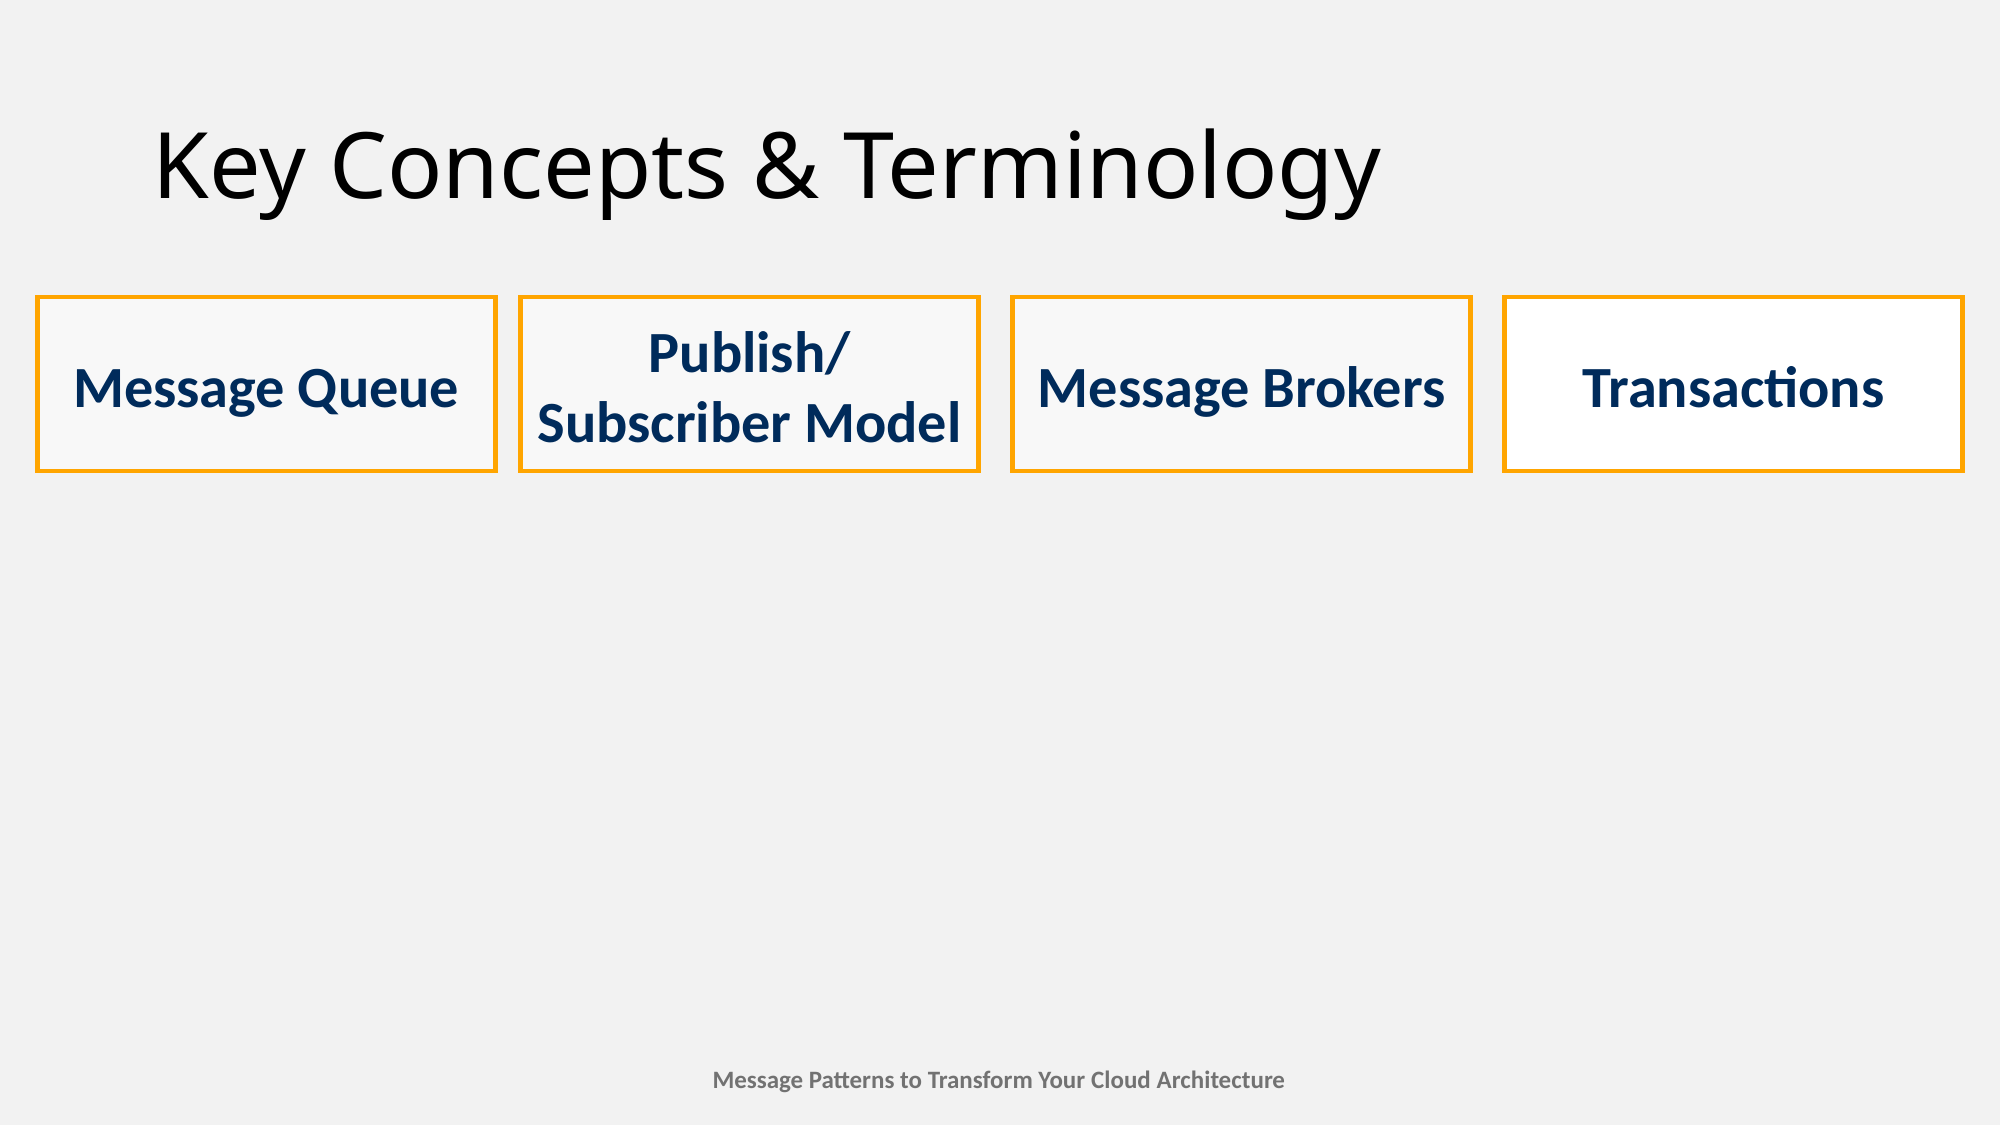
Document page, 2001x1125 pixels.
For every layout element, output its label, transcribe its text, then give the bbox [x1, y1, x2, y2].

title Key Concepts & Terminology [137, 59, 1863, 278]
text_box Message Brokers [1012, 296, 1472, 472]
text_box Transactions [1504, 296, 1964, 472]
text_box Publish/ Subscriber Model [520, 296, 980, 472]
text_box Message Queue [36, 296, 496, 472]
